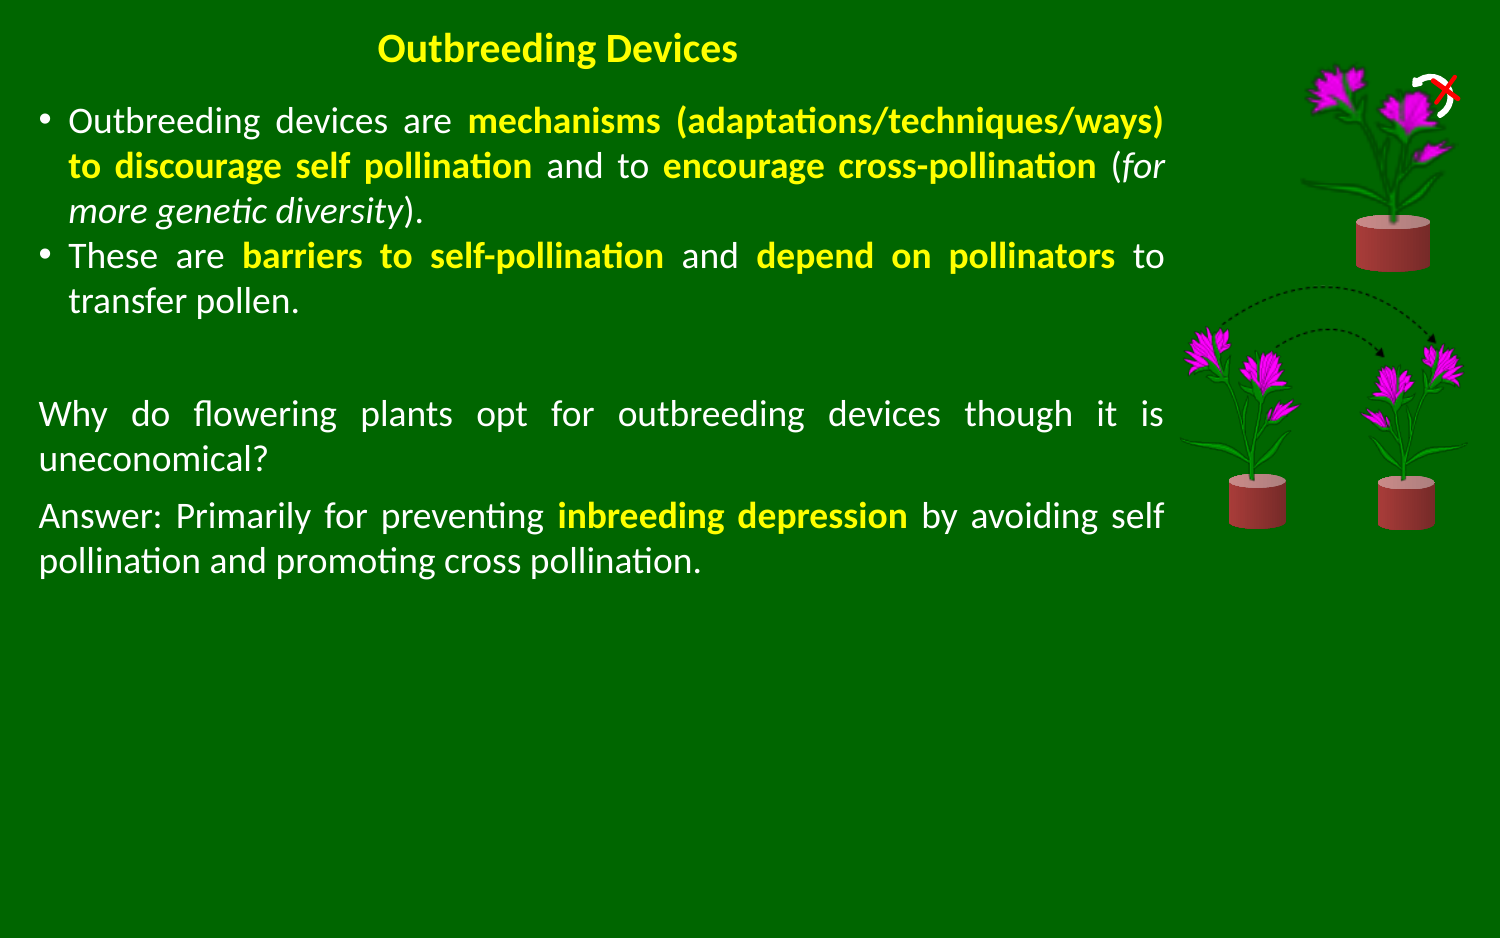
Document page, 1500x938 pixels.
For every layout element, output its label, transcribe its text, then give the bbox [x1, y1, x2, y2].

title Outbreeding Devices [75, 0, 1042, 88]
list Outbreeding devices are mechanisms (adaptations/techniques/ways) to discourage self pollination and to encourage cross-pollination (for more genetic diversity). These are barriers to self-pollination and depend on pollinators to transfer pollen. Why do flowering plants opt for outbreeding devices though it is uneconomical? Answer: Primarily for preventing inbreeding depression by avoiding self pollination and promoting cross pollination. [23, 88, 1180, 759]
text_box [1179, 283, 1468, 531]
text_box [1300, 60, 1459, 272]
